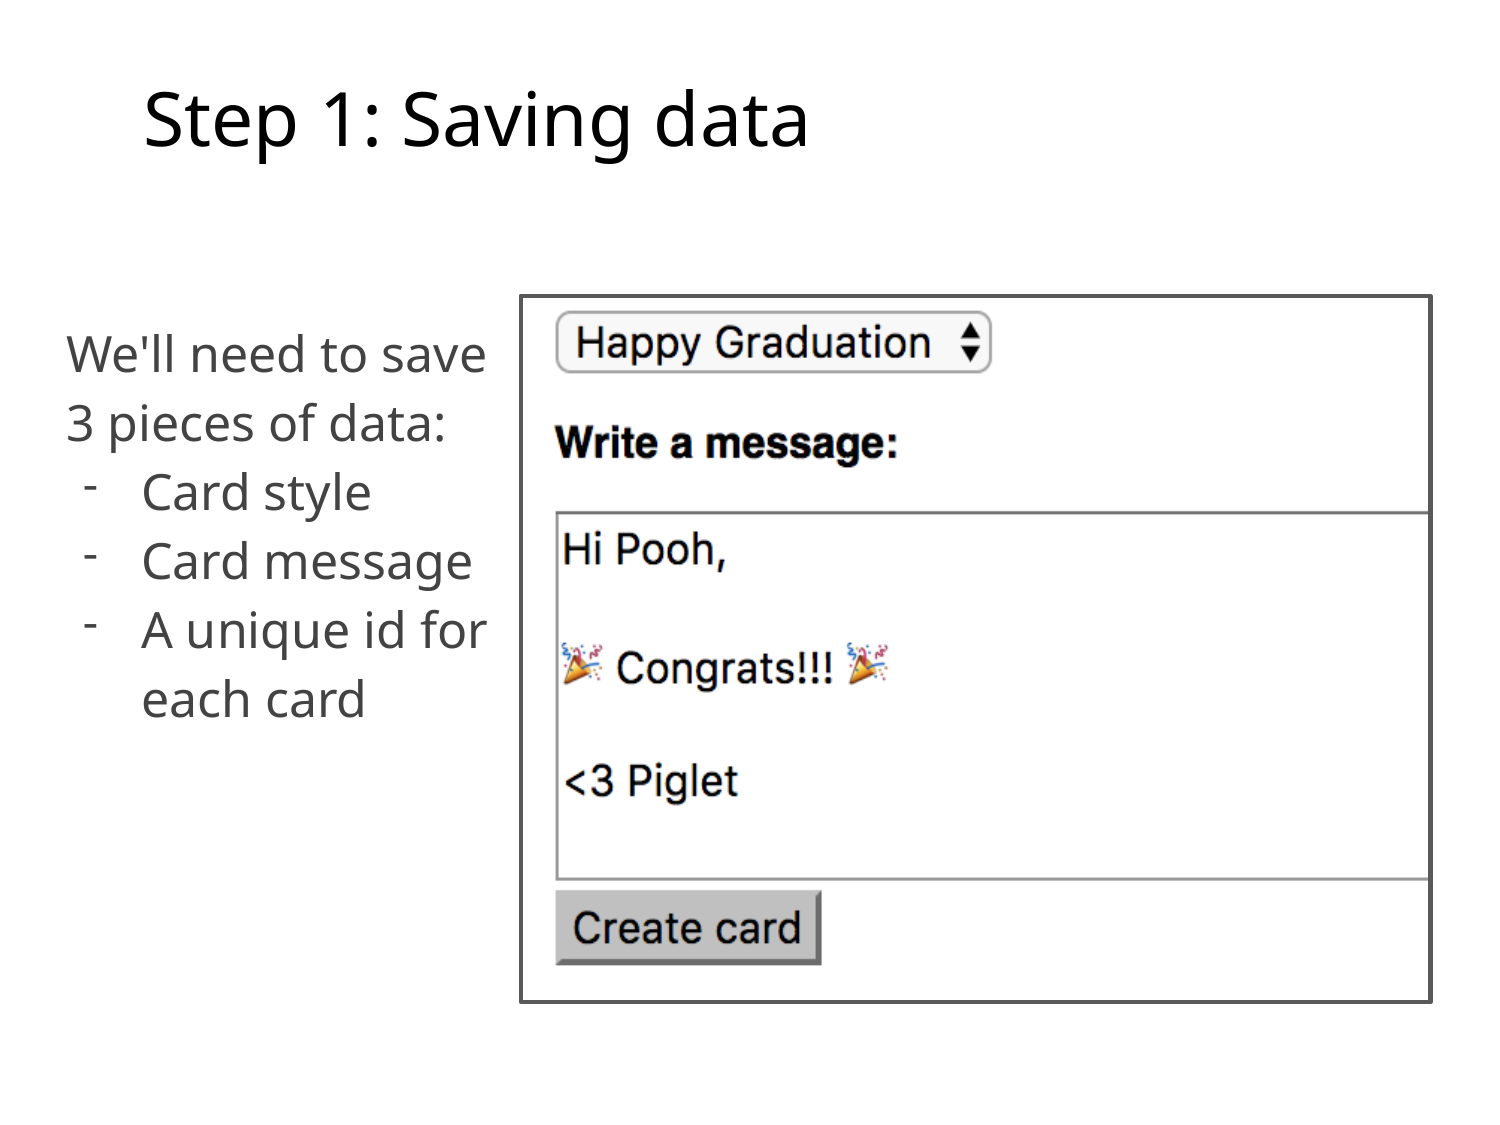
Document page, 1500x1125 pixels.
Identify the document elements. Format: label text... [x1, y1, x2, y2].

text_box We'll need to save 3 pieces of data: Card style Card message A unique id for each card [51, 298, 509, 621]
text_box Step 1: Saving data [128, 56, 1372, 183]
picture [523, 297, 1429, 1000]
